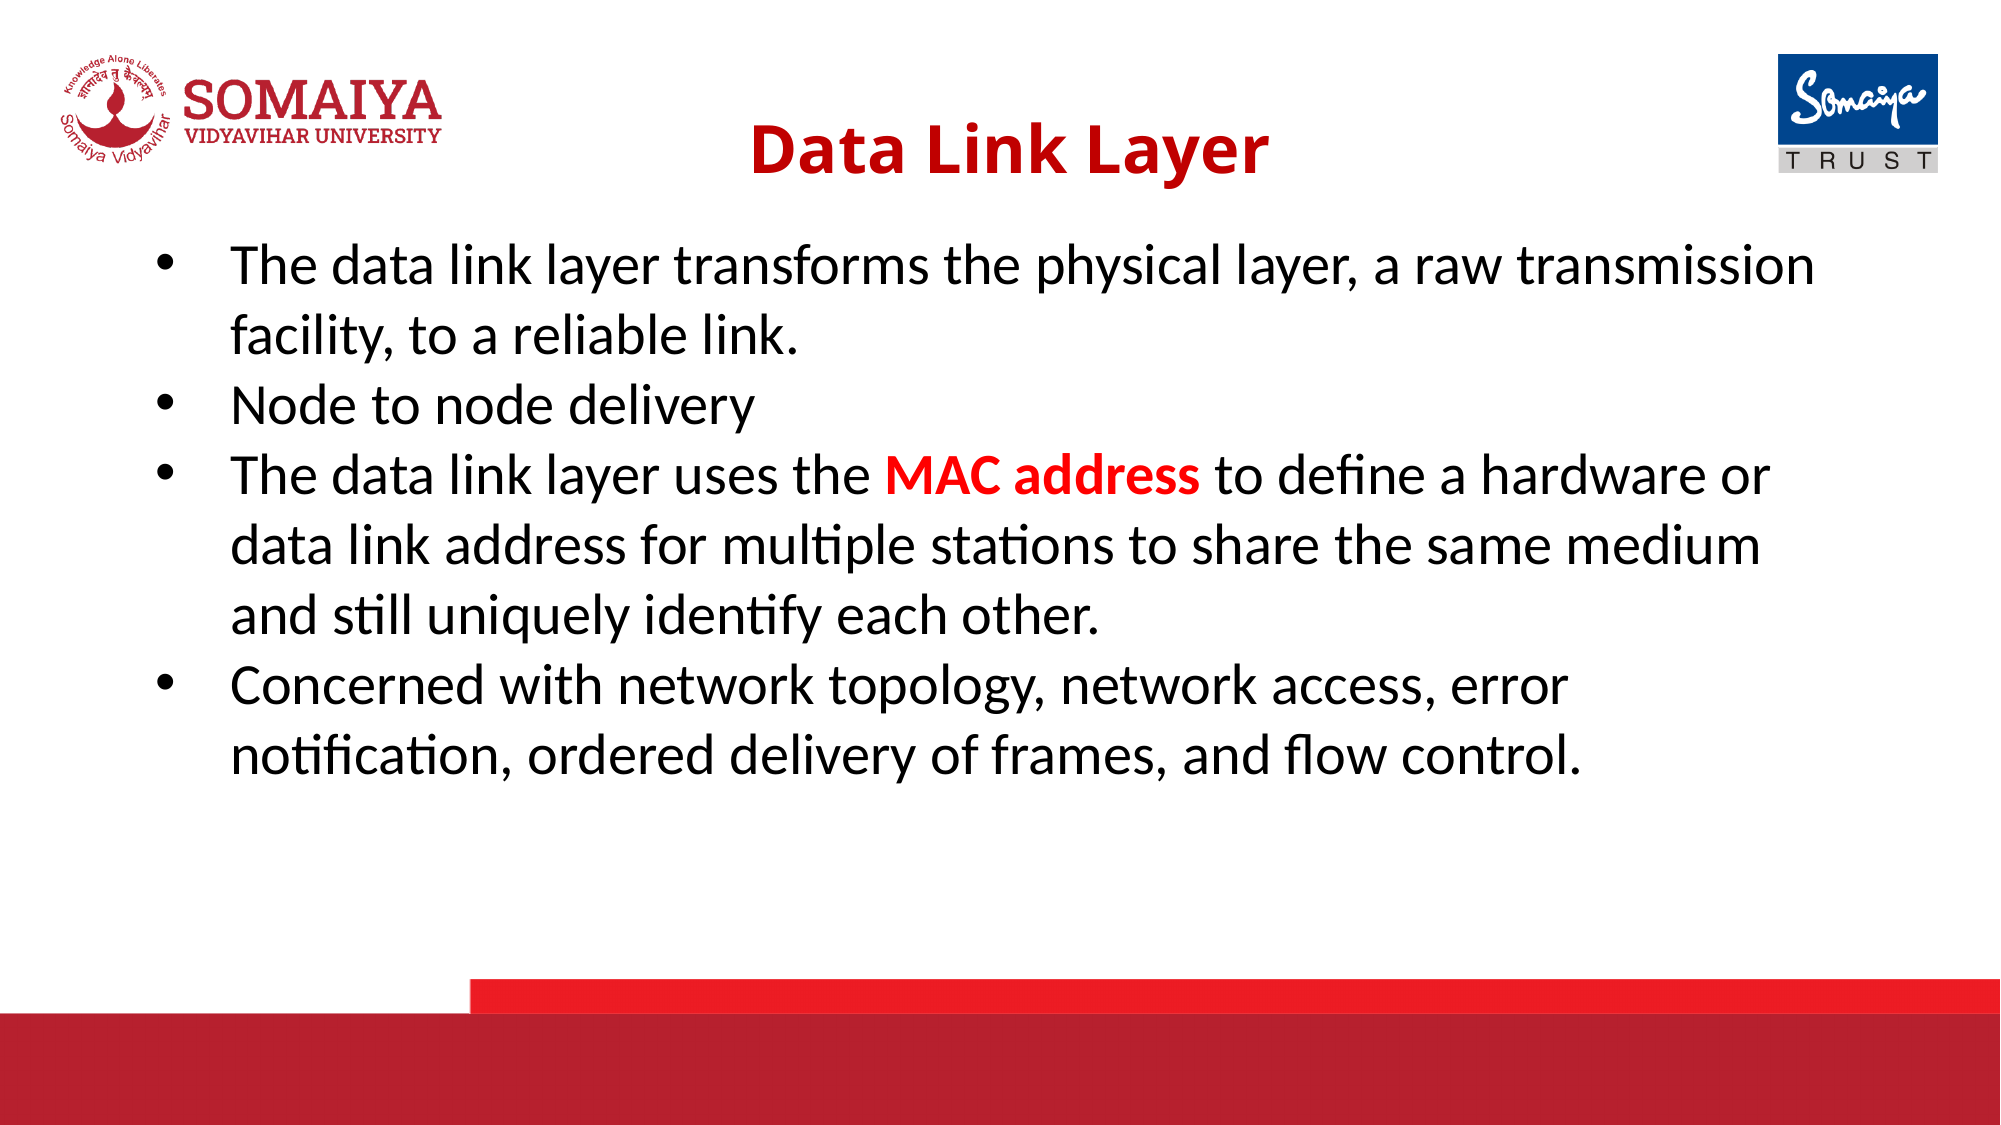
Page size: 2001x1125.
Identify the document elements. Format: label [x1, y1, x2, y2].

text_box [0, 34, 2000, 1125]
